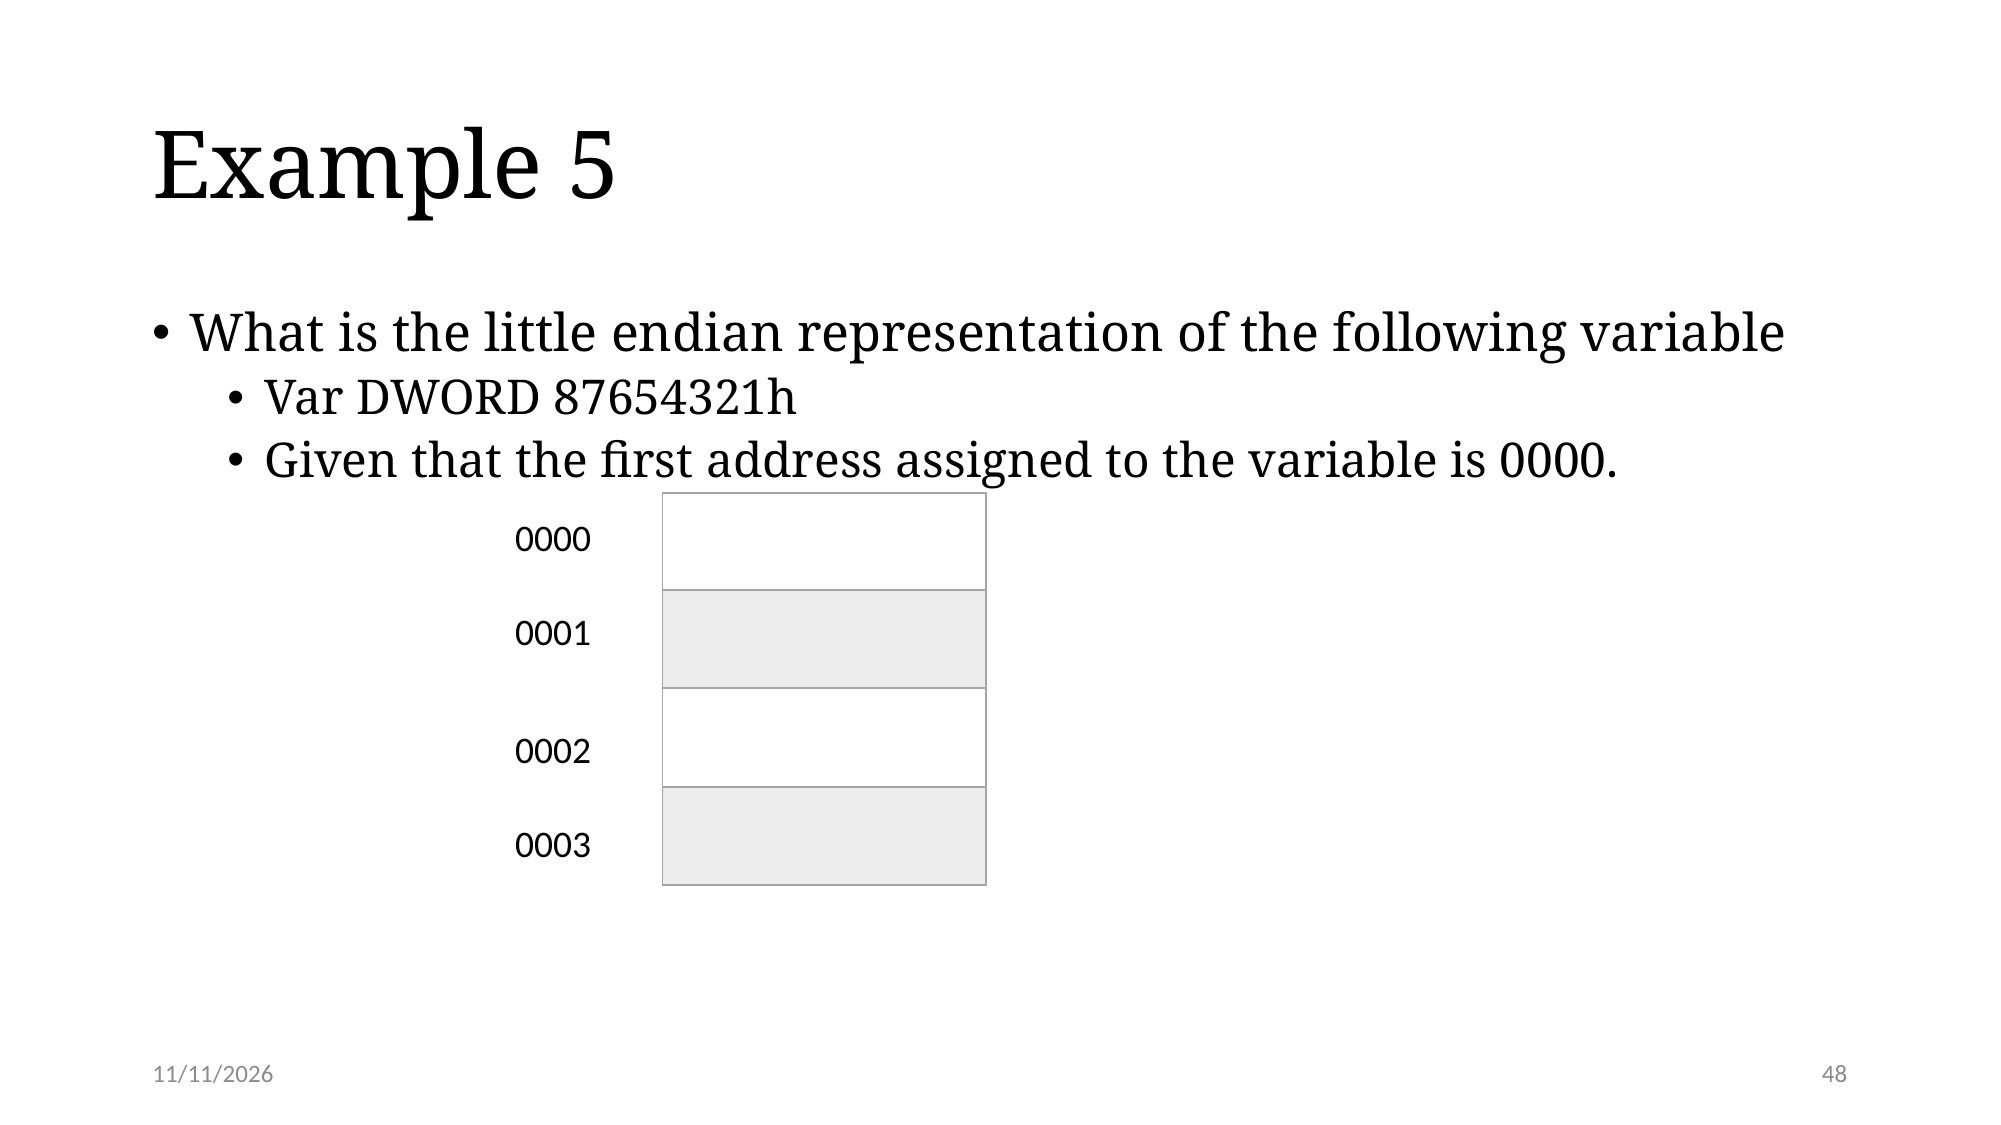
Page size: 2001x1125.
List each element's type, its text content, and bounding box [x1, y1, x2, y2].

text_box 0003 [457, 815, 649, 869]
text_box 0002 [457, 721, 649, 775]
title Example 5 [137, 59, 1863, 278]
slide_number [137, 1042, 588, 1103]
table_cell [663, 591, 985, 687]
text_box 0000 [457, 510, 649, 563]
table_cell [663, 689, 985, 786]
text_box 0001 [457, 604, 649, 657]
list What is the little endian representation of the following variable Var DWORD 87654321h Given that the first address assigned to the variable is 0000. [137, 299, 1863, 1014]
slide_number 48 [1412, 1042, 1863, 1103]
table_header [663, 494, 985, 589]
table_cell [663, 788, 985, 884]
